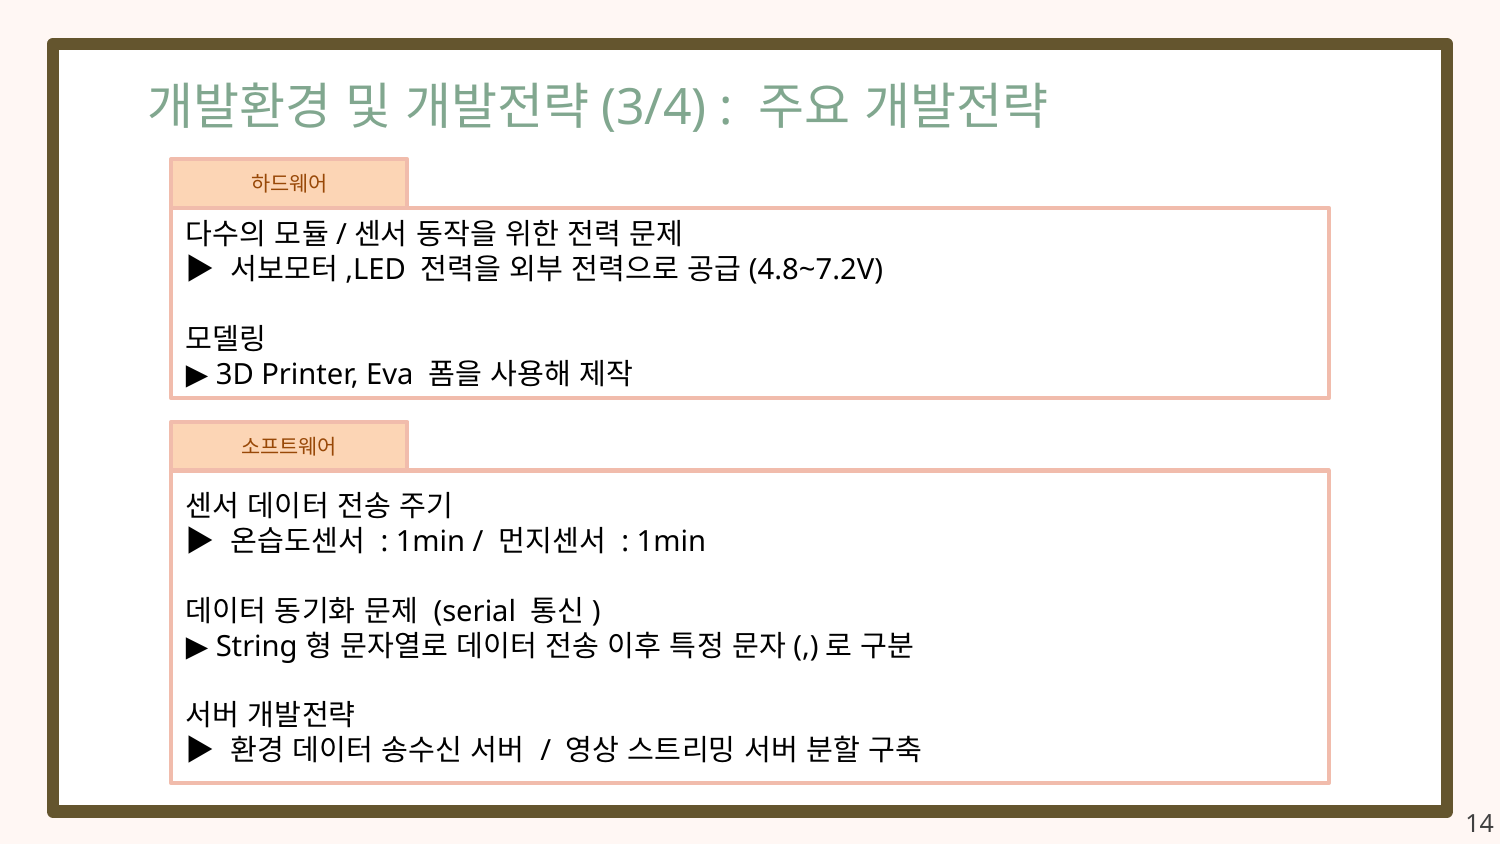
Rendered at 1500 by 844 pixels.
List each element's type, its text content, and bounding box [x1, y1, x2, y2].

text_box 하드웨어 [169, 157, 409, 210]
text_box 개발환경 및 개발전략(3/4) : 주요 개발전략 [132, 67, 1064, 143]
text_box 센서 데이터 전송 주기 ▶ 온습도센서 : 1min / 먼지센서 : 1min 데이터 동기화 문제 (serial 통신) ▶ String형 문자열로 데이터 전송 이후 특정 문자(,)로 구분 서버 개발전략 ▶ 환경 데이터 송수신 서버 / 영상 스트리밍 서버 분할 구축 [169, 468, 1331, 785]
text_box [51, 42, 1449, 814]
text_box 14 [1450, 800, 1500, 844]
text_box 소프트웨어 [169, 420, 409, 473]
text_box 다수의 모듈/센서 동작을 위한 전력 문제 ▶ 서보모터,LED 전력을 외부 전력으로 공급(4.8~7.2V) 모델링 ▶ 3D Printer, Eva 폼을 사용해 제작 [169, 206, 1331, 400]
